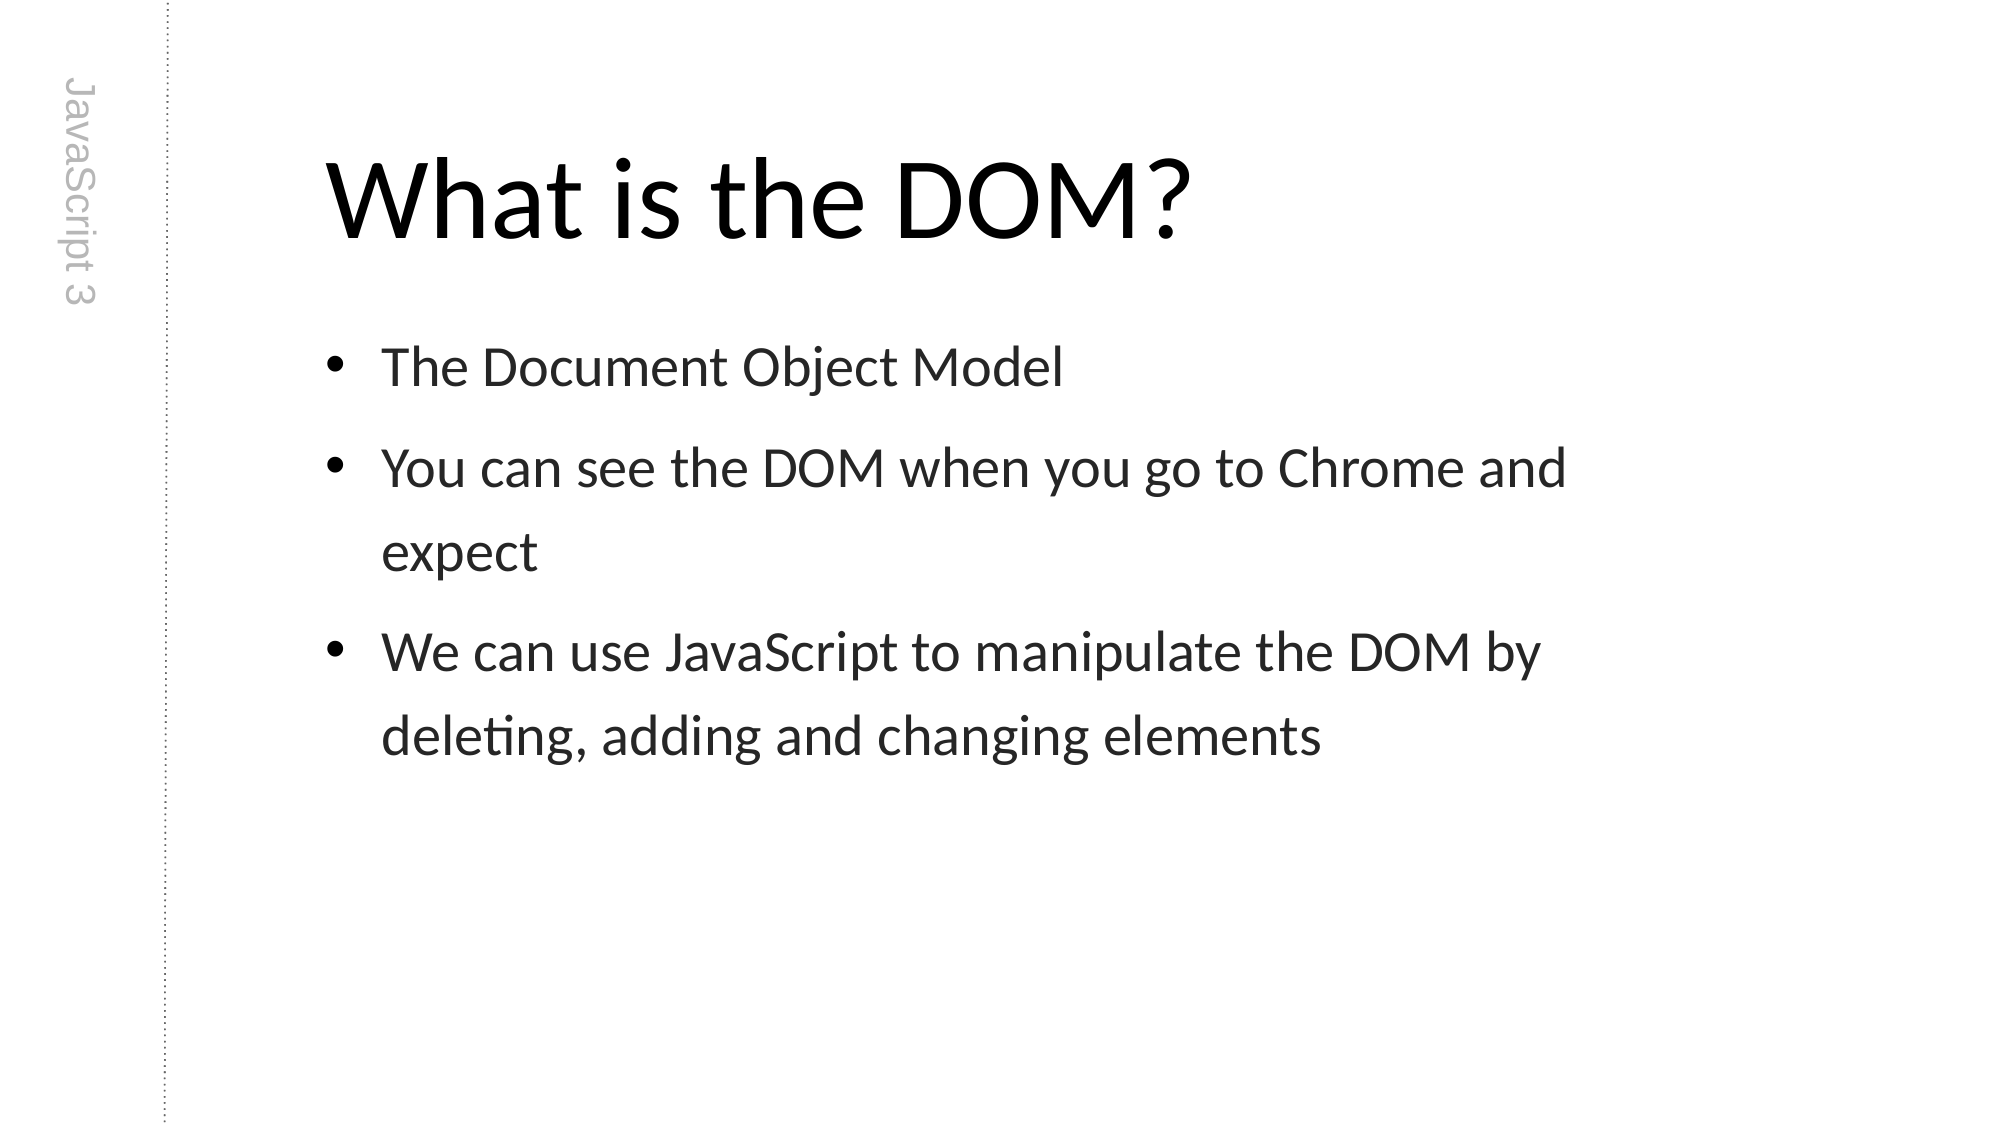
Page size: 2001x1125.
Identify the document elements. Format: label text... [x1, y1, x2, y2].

list The Document Object Model You can see the DOM when you go to Chrome and expect We can use JavaScript to manipulate the DOM by deleting, adding and changing elements [310, 306, 1702, 847]
title What is the DOM? [310, 114, 2000, 265]
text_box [164, 0, 168, 1125]
